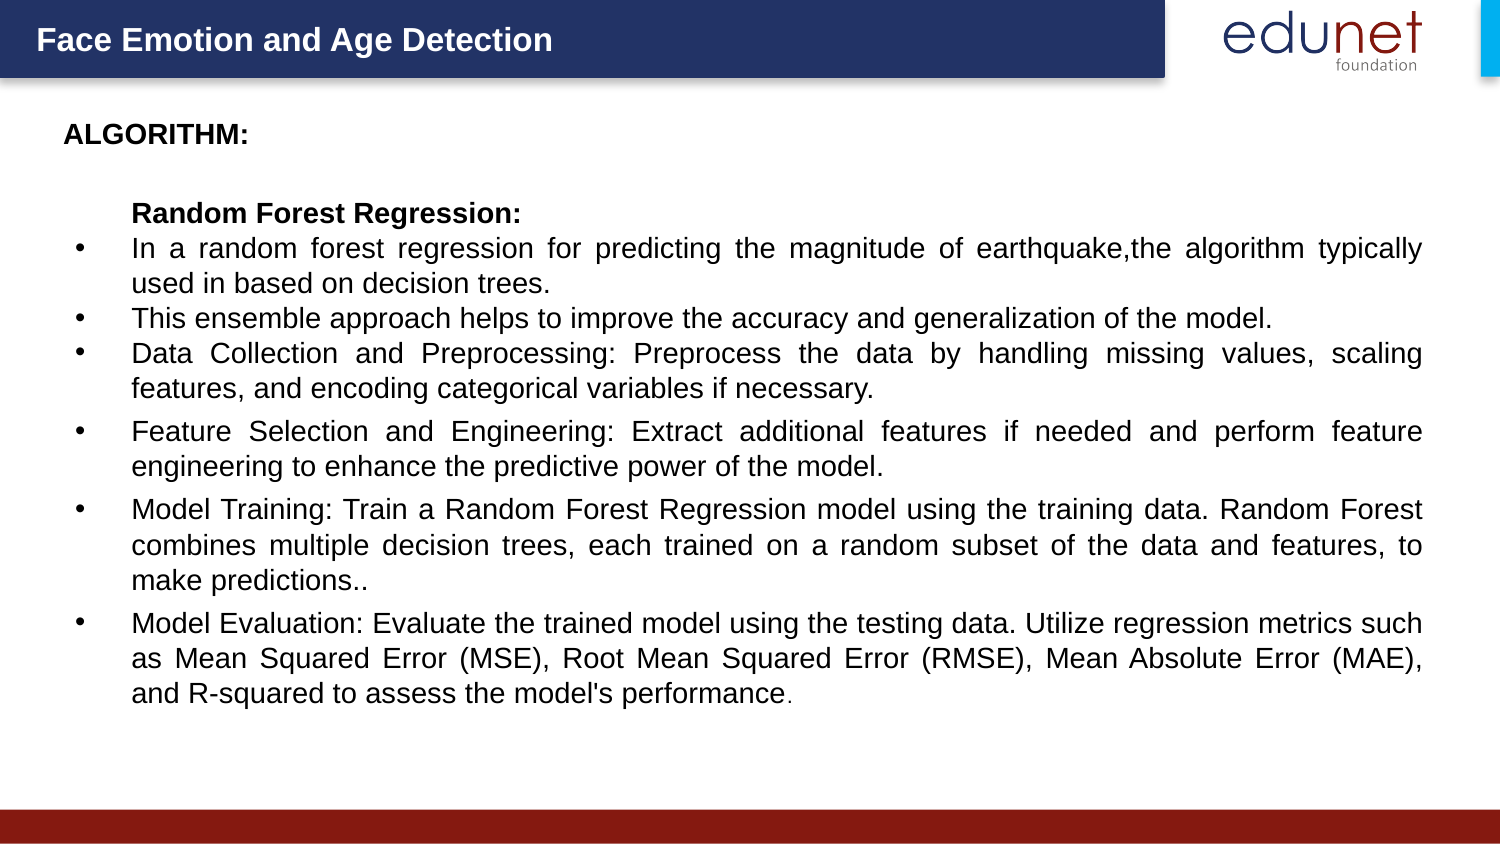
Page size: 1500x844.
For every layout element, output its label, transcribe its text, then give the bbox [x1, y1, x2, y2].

subtitle Random Forest Regression: In a random forest regression for predicting the magnitude of earthquake,the algorithm typically used in based on decision trees. This ensemble approach helps to improve the accuracy and generalization of the model. Data Collection and Preprocessing: Preprocess the data by handling missing values, scaling features, and encoding categorical variables if necessary. Feature Selection and Engineering: Extract additional features if needed and perform feature engineering to enhance the predictive power of the model. Model Training: Train a Random Forest Regression model using the training data. Random Forest combines multiple decision trees, each trained on a random subset of the data and features, to make predictions.. Model Evaluation: Evaluate the trained model using the testing data. Utilize regression metrics such as Mean Squared Error (MSE), Root Mean Squared Error (RMSE), Mean Absolute Error (MAE), and R-squared to assess the model's performance. [75, 160, 1425, 778]
title ALGORITHM: [38, 80, 1397, 185]
picture [1219, 8, 1424, 75]
